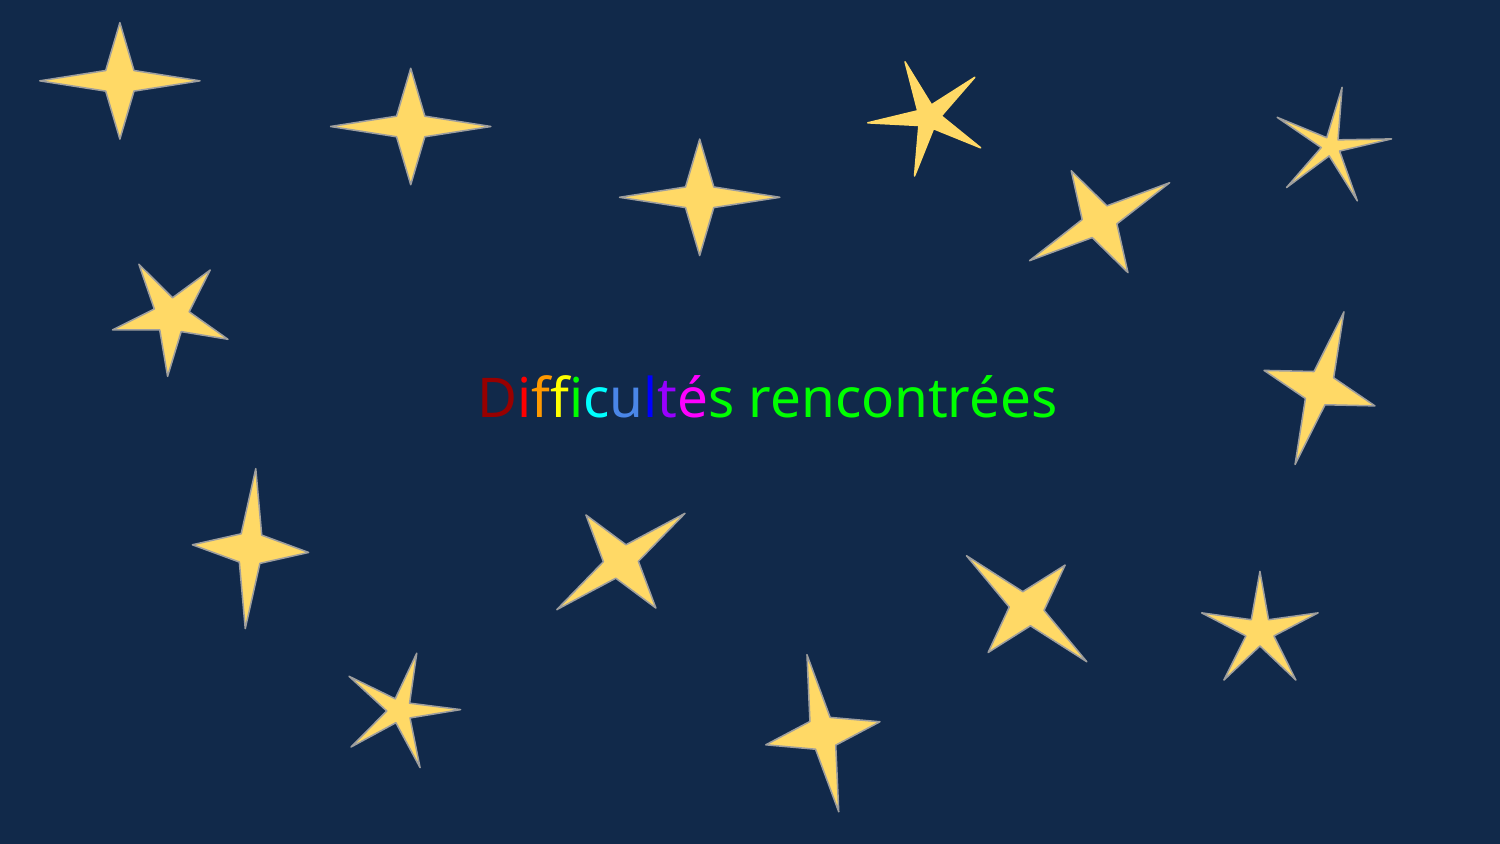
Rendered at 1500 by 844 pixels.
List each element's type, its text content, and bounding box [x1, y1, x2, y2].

text_box [1277, 87, 1392, 201]
text_box [619, 139, 780, 256]
text_box [192, 468, 309, 629]
title Difficultés rencontrées [415, 325, 1120, 467]
text_box [39, 22, 201, 140]
text_box [966, 555, 1087, 662]
text_box [349, 653, 461, 768]
text_box [112, 264, 228, 377]
text_box [867, 61, 981, 176]
text_box [1264, 311, 1375, 465]
text_box [556, 513, 685, 610]
text_box [1201, 571, 1319, 681]
text_box [765, 654, 880, 812]
text_box [330, 68, 491, 185]
text_box [1029, 170, 1170, 273]
